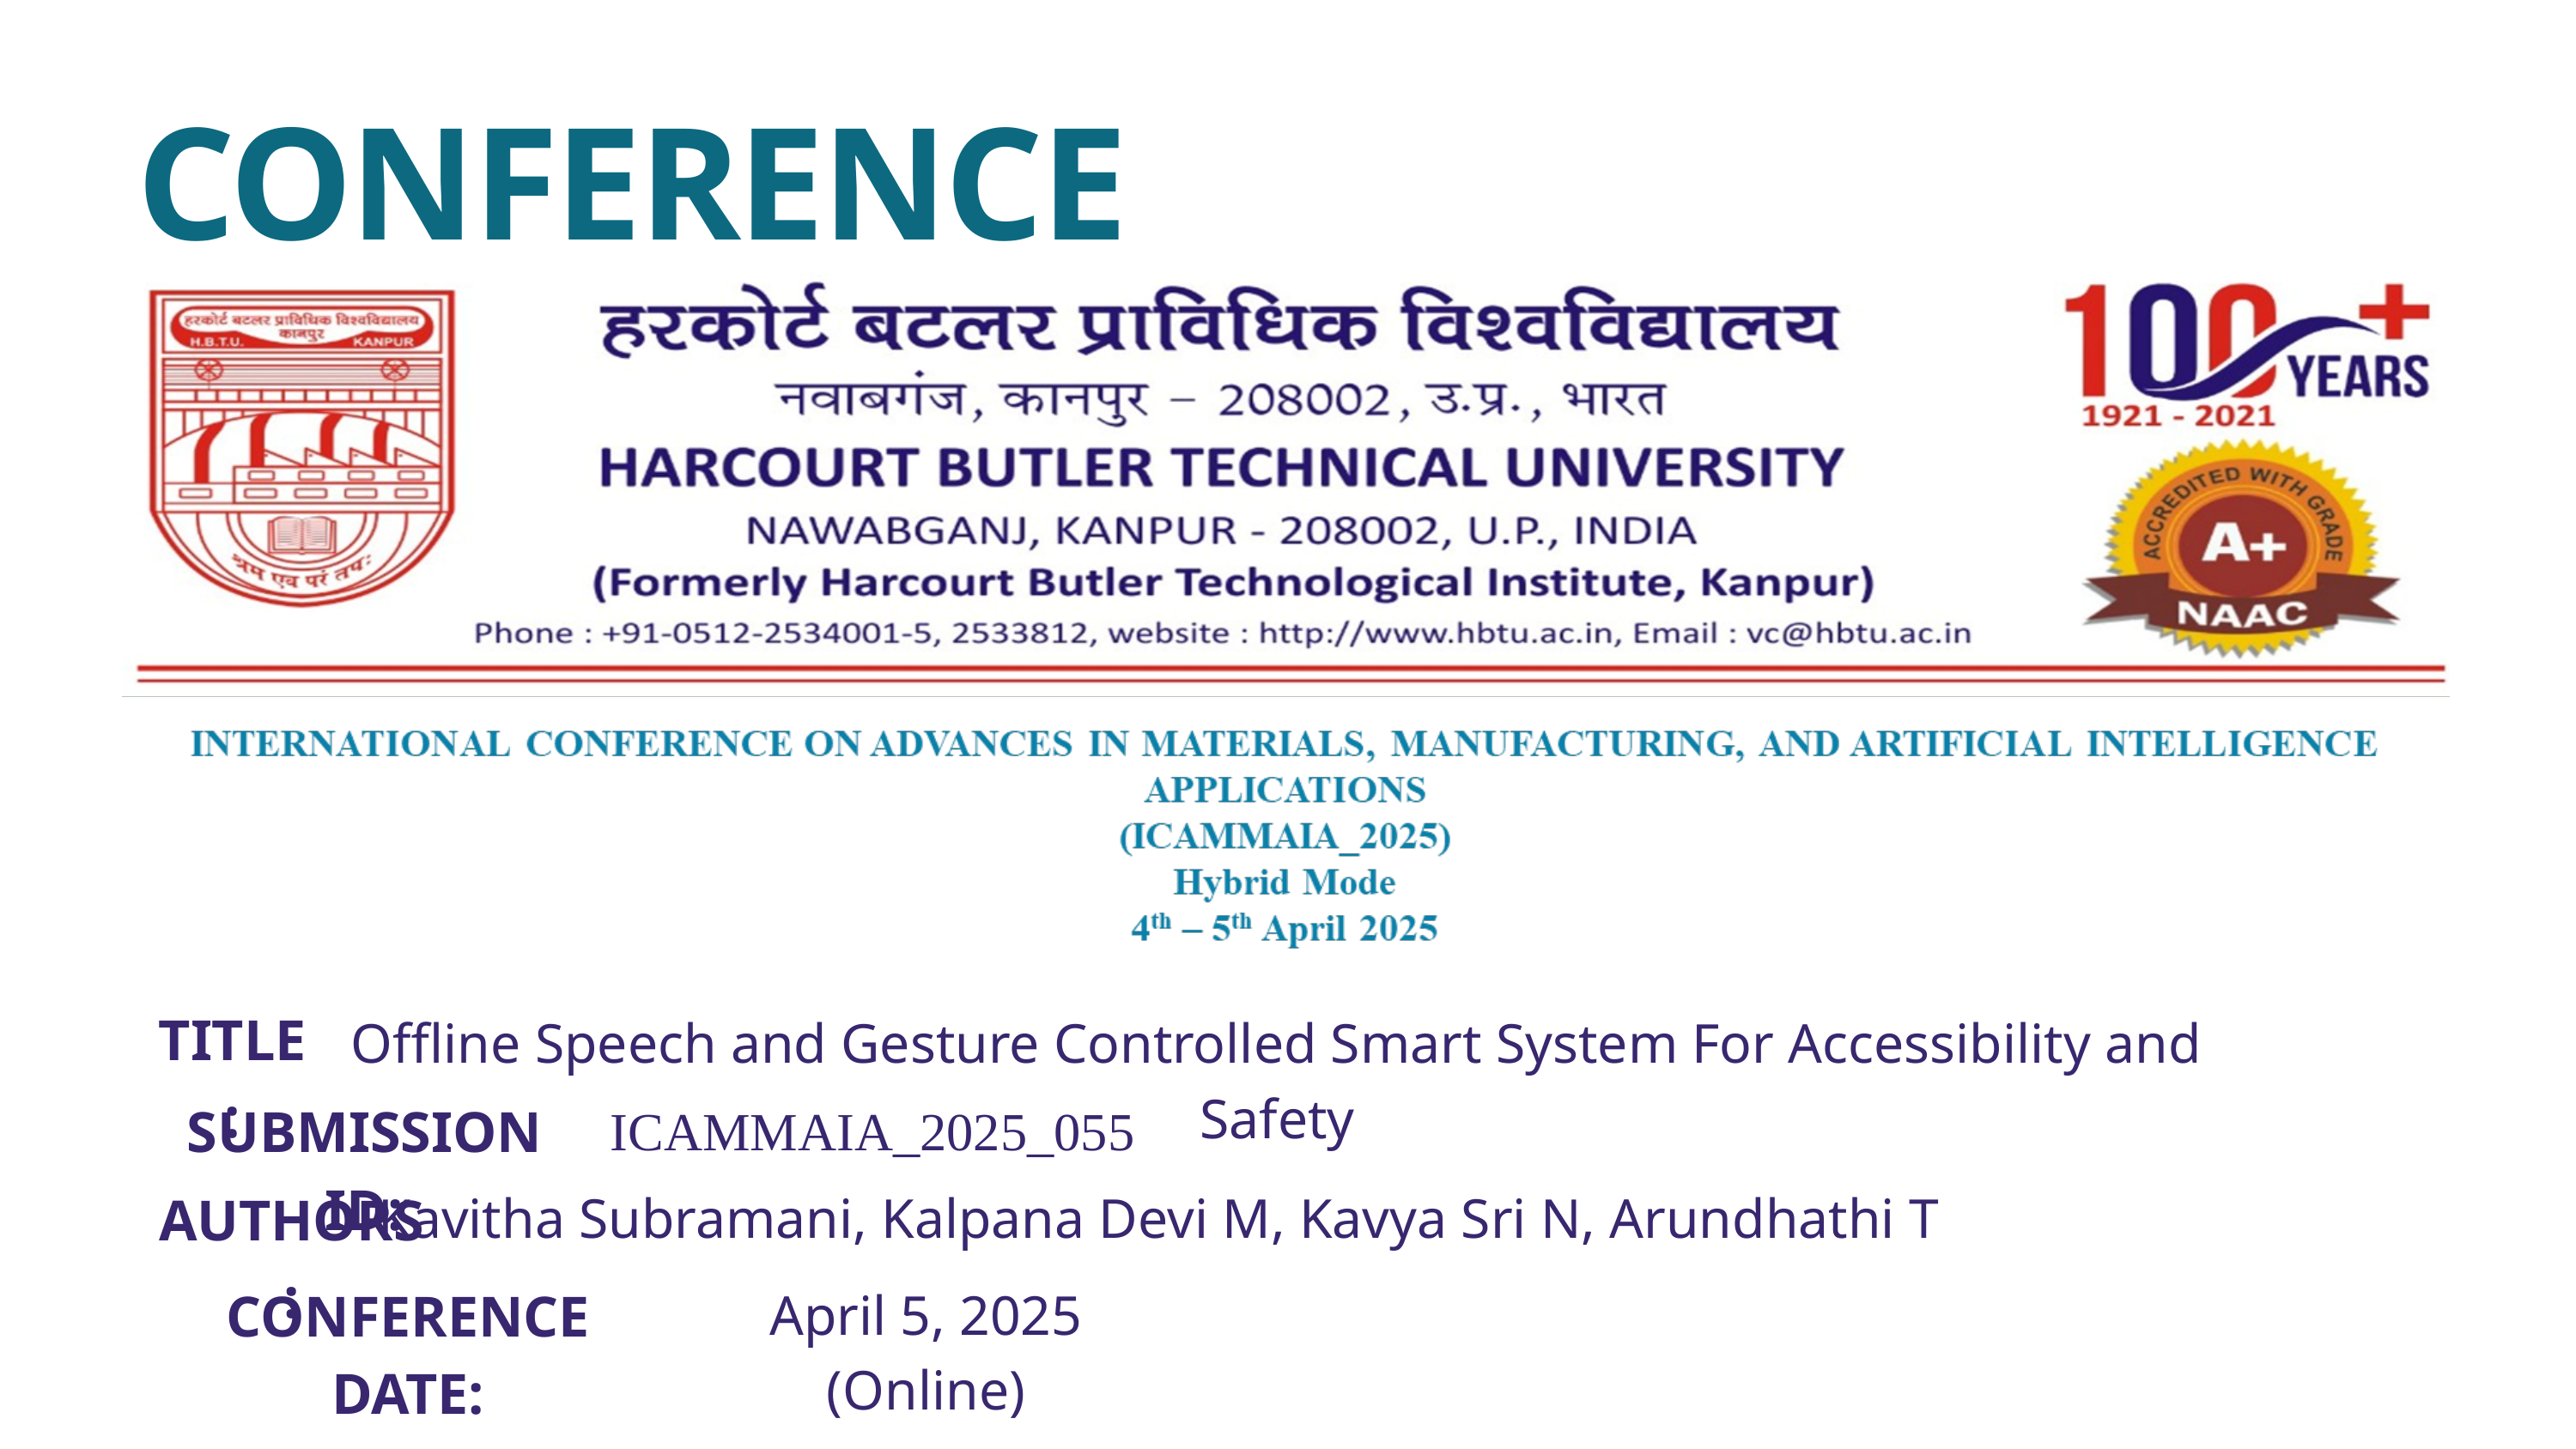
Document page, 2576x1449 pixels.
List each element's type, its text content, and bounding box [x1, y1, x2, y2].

text_box ICAMMAIA_2025_055 [595, 1086, 1150, 1161]
text_box April 5, 2025 (Online) [673, 1270, 1179, 1422]
text_box Offline Speech and Gesture Controlled Smart System For Accessibility and Safety [329, 998, 2226, 1149]
text_box Kavitha Subramani, Kalpana Devi M, Kavya Sri N, Arundhathi T [211, 1173, 2108, 1250]
text_box SUBMISSION ID: [158, 1086, 571, 1173]
text_box CONFERENCE [137, 53, 1218, 271]
text_box [121, 269, 2450, 1379]
text_box CONFERENCE DATE: [149, 1270, 667, 1426]
text_box TITLE: [158, 993, 307, 1086]
text_box AUTHORS: [158, 1173, 425, 1270]
